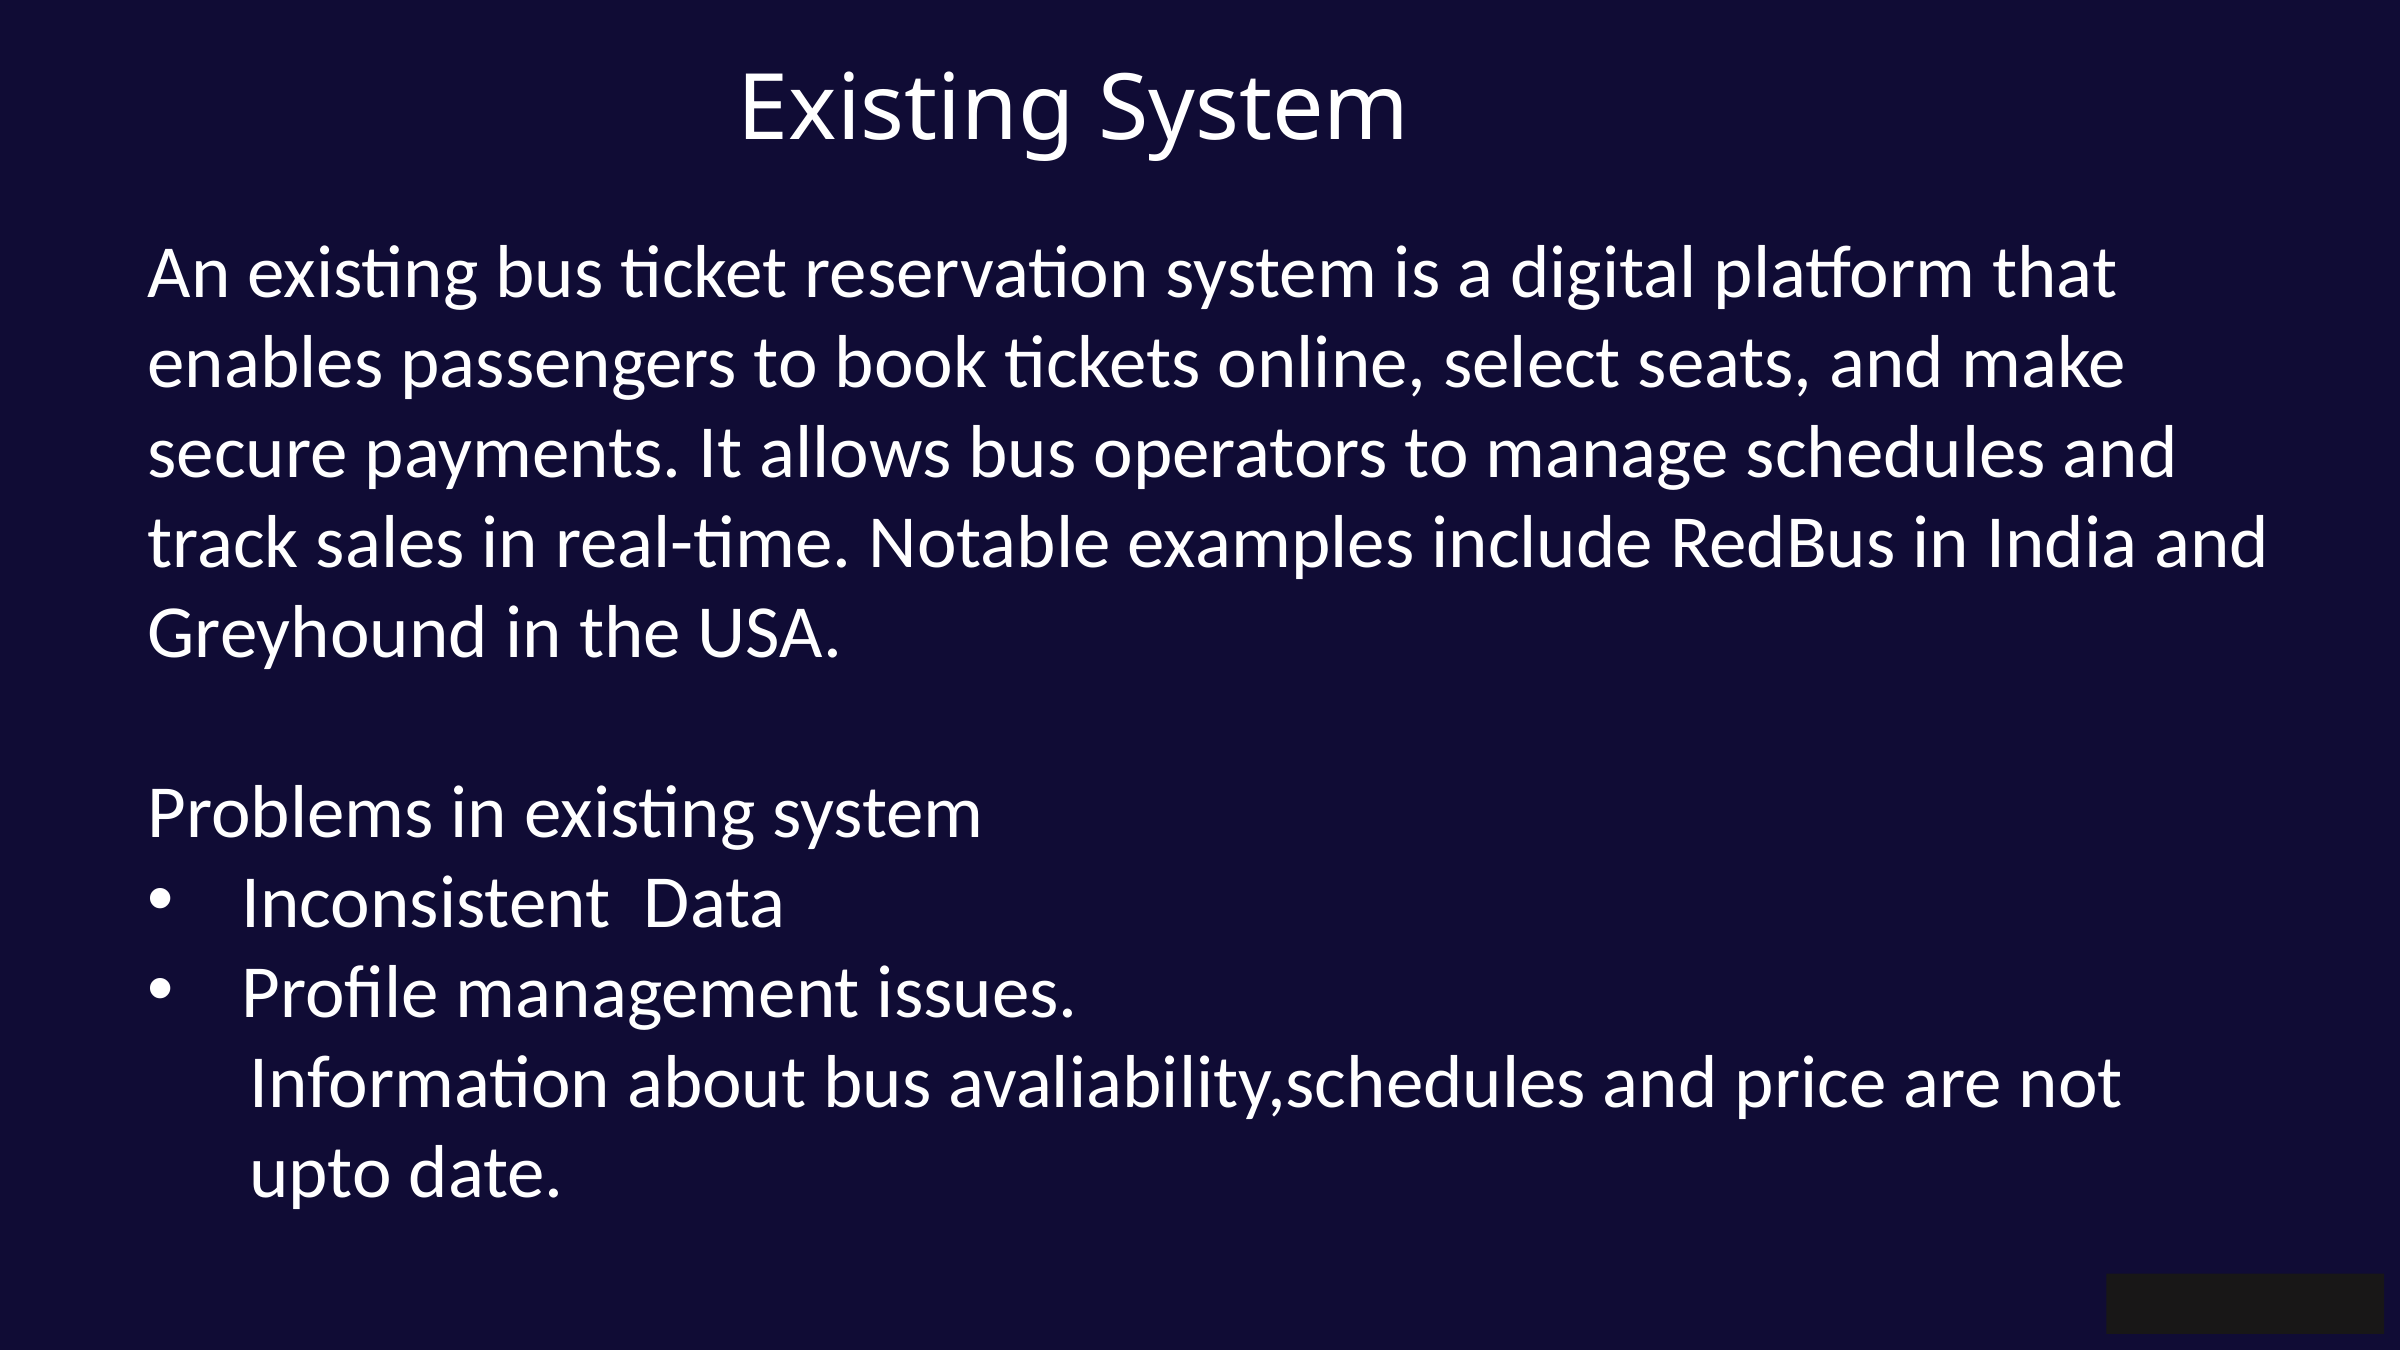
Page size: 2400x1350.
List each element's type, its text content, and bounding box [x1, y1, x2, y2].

text_box An existing bus ticket reservation system is a digital platform that enables passengers to book tickets online, select seats, and make secure payments. It allows bus operators to manage schedules and track sales in real-time. Notable examples include RedBus in India and Greyhound in the USA. Problems in existing system Inconsistent Data Profile management issues. Information about bus avaliability,schedules and price are not upto date. [132, 214, 2291, 1266]
picture [2106, 1271, 2389, 1339]
text_box [2106, 1273, 2385, 1334]
text_box Existing System [738, 43, 1662, 159]
